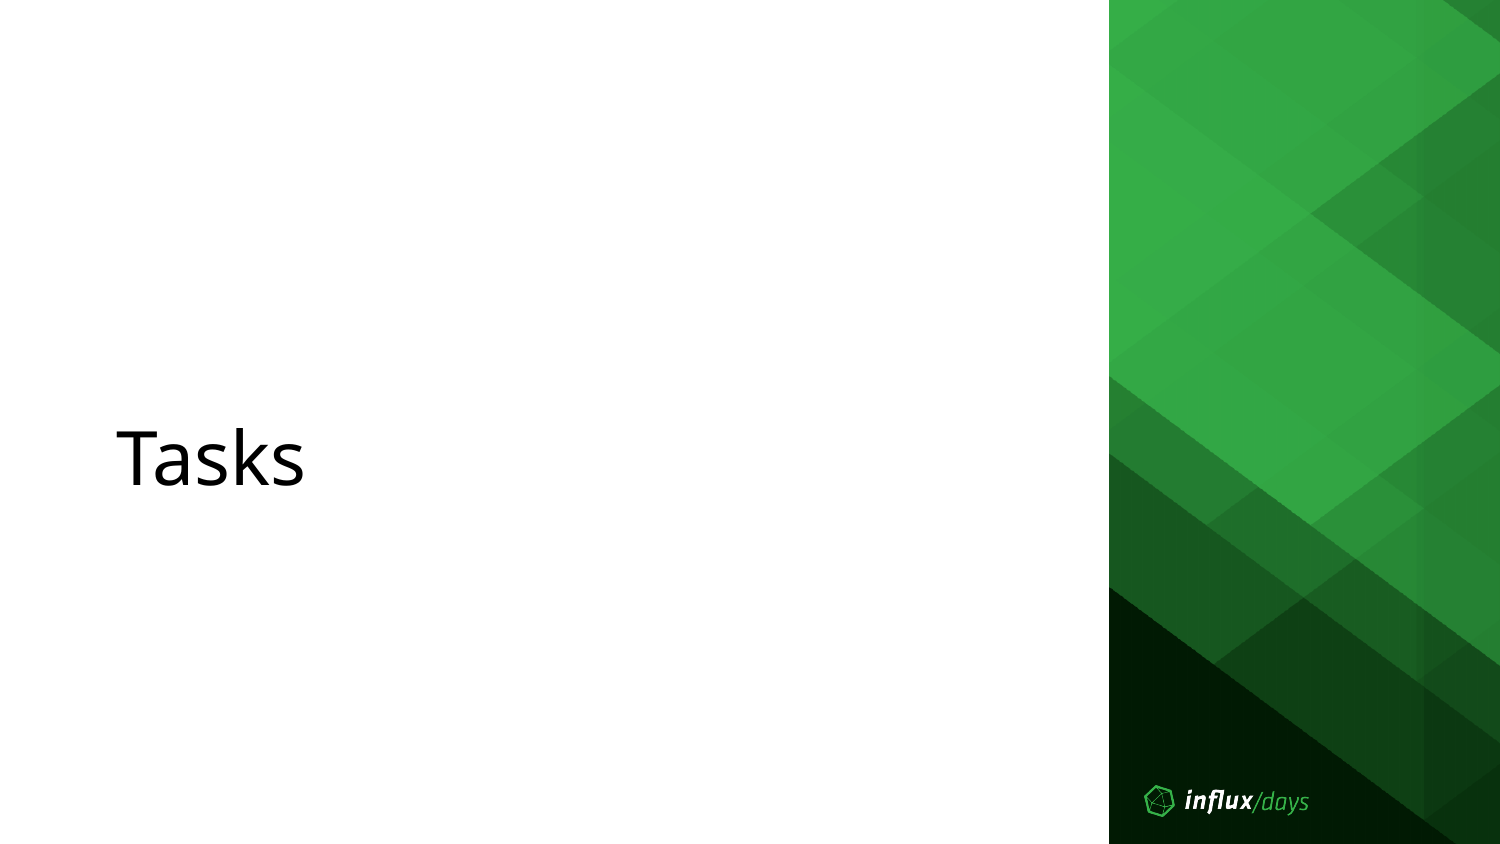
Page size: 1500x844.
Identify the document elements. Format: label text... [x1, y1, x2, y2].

title Tasks [116, 342, 1030, 502]
picture [1109, 0, 1500, 844]
